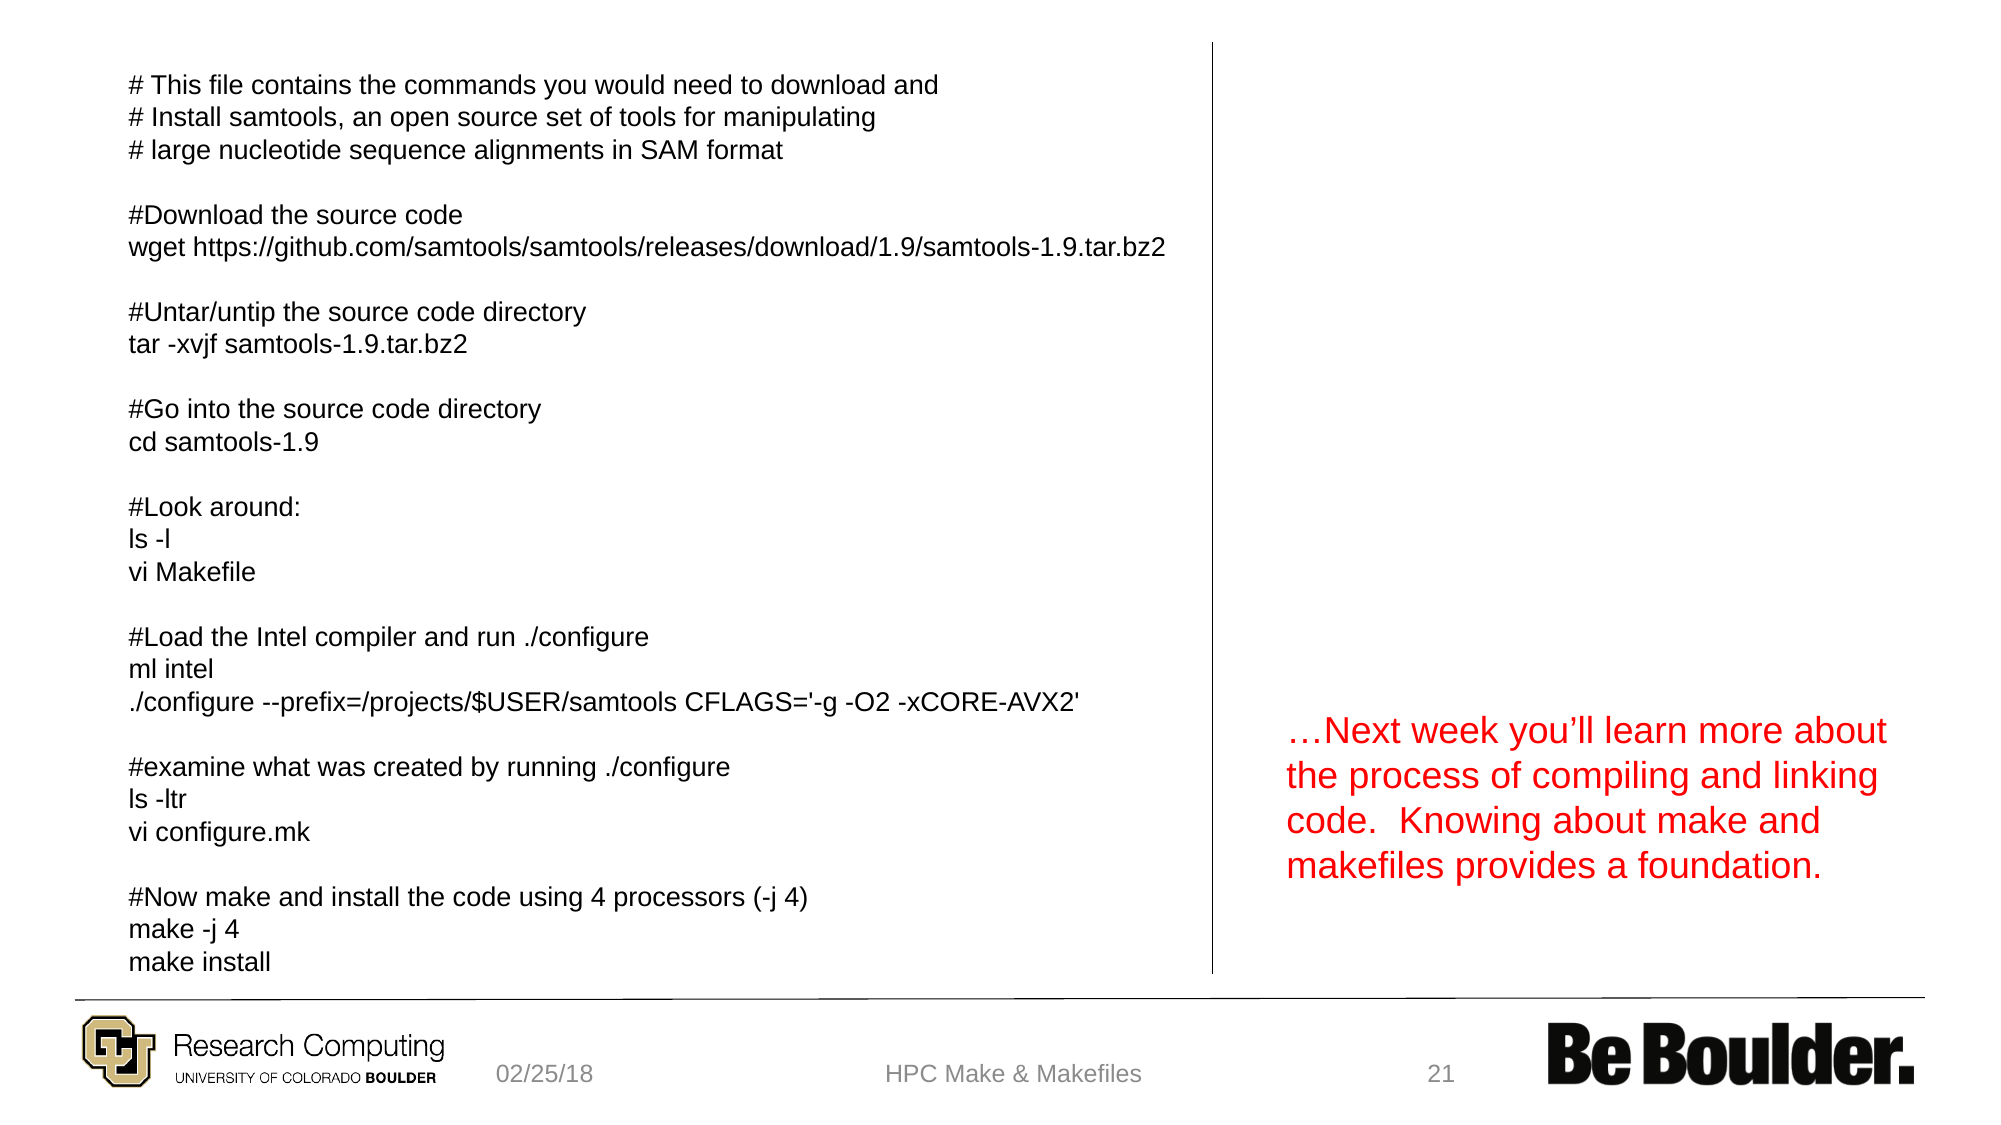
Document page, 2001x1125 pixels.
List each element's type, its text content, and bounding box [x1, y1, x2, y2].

text_box …Next week you’ll learn more about the process of compiling and linking code. Knowing about make and makefiles provides a foundation. [1271, 653, 1918, 939]
picture [81, 1015, 444, 1088]
text_box # This file contains the commands you would need to download and # Install samtools, an open source set of tools for manipulating # large nucleotide sequence alignments in SAM format #Download the source code wget https://github.com/samtools/samtools/releases/download/1.9/samtools-1.9.tar.bz2 #Untar/untip the source code directory tar -xvjf samtools-1.9.tar.bz2 #Go into the source code directory cd samtools-1.9 #Look around: ls -l vi Makefile #Load the Intel compiler and run ./configure ml intel ./configure --prefix=/projects/$USER/samtools CFLAGS='-g -O2 -xCORE-AVX2' #examine what was created by running ./configure ls -ltr vi configure.mk #Now make and install the code using 4 processors (-j 4) make -j 4 make install [38, 59, 1833, 984]
picture [1524, 1015, 1938, 1088]
footer HPC Make & Makefiles [676, 1042, 1352, 1103]
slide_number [480, 1042, 615, 1103]
slide_number 21 [1412, 1042, 1525, 1103]
